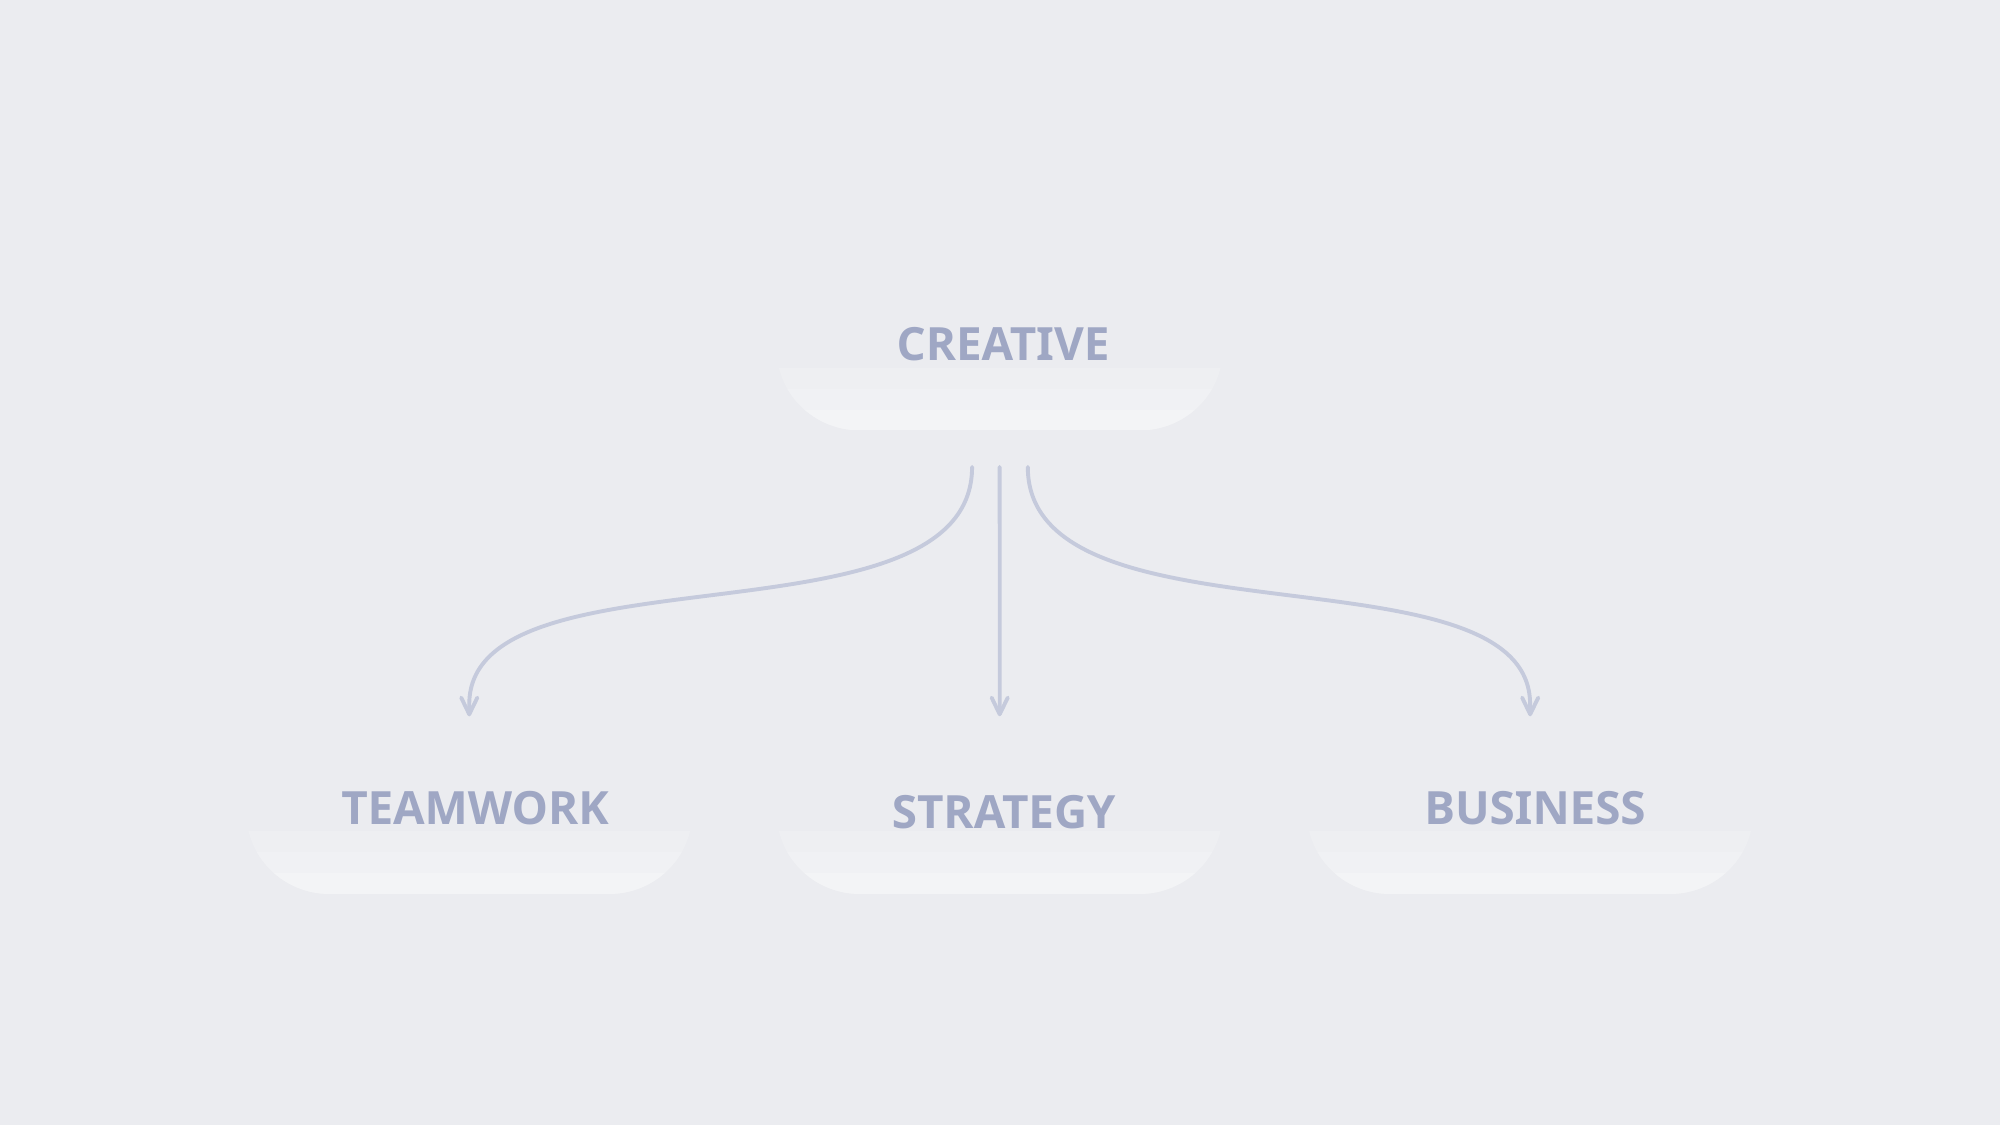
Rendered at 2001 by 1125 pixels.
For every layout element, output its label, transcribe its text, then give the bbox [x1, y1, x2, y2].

text_box [776, 730, 1223, 894]
text_box TEAMWORK [341, 778, 610, 834]
text_box [246, 730, 693, 894]
text_box CREATIVE [896, 314, 1110, 370]
text_box [776, 267, 1223, 431]
text_box [1306, 730, 1754, 894]
text_box BUSINESS [1424, 778, 1646, 834]
text_box STRATEGY [891, 782, 1116, 838]
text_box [1027, 466, 1539, 715]
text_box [991, 466, 1008, 715]
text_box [461, 466, 973, 715]
